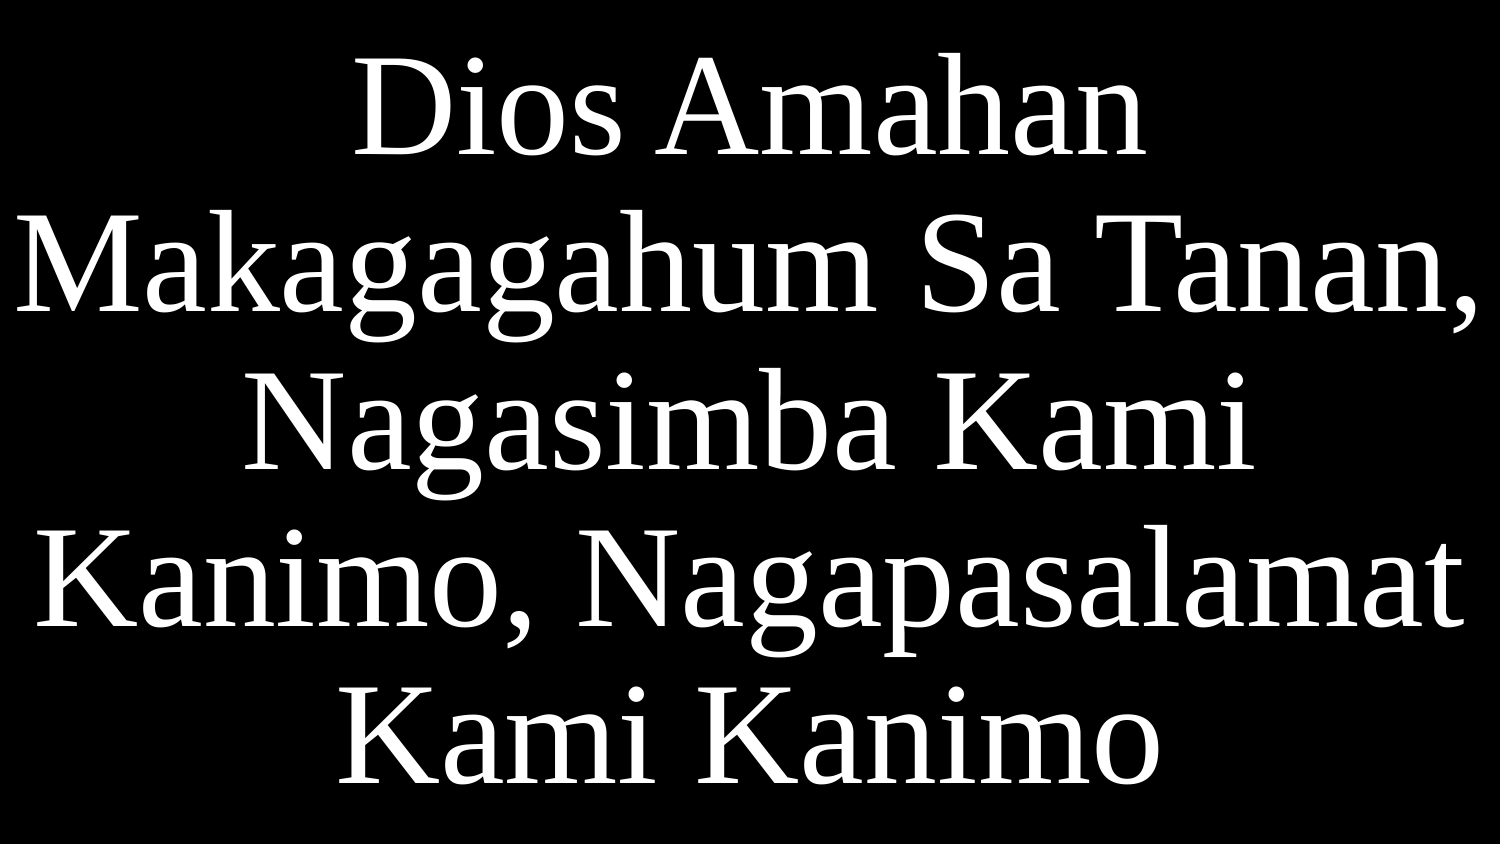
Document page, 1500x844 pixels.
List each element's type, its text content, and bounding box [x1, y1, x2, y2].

title Dios Amahan Makagagahum Sa Tanan, Nagasimba Kami Kanimo, Nagapasalamat Kami Kanimo [0, 0, 1500, 844]
